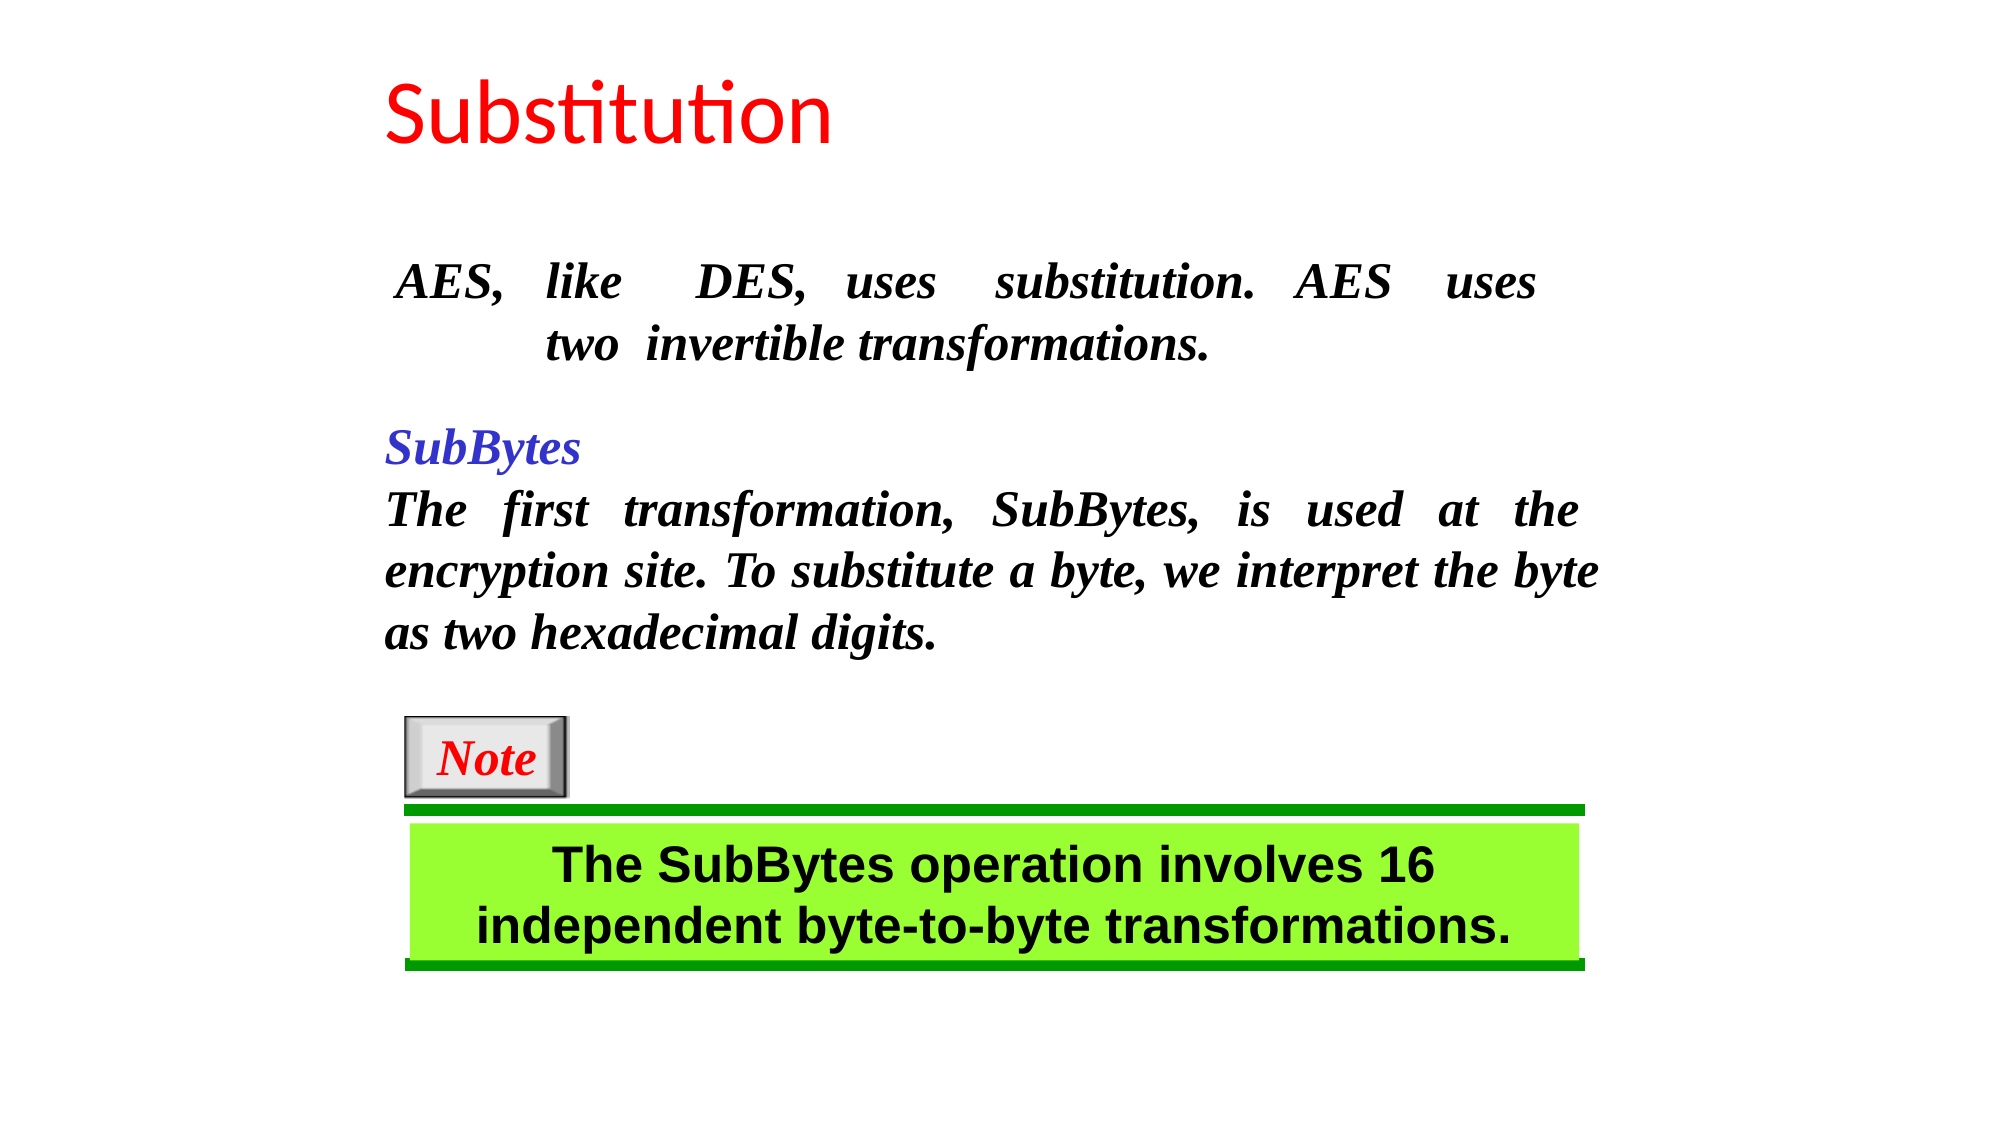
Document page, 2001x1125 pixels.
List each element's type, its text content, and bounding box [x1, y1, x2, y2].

text_box [409, 955, 1580, 961]
text_box AES, like DES, uses substitution. AES uses two invertible transformations. SubBytes The first transformation, SubBytes, is used at the encryption site. To substitute a byte, we interpret the byte as two hexadecimal digits. Note The SubBytes operation involves 16 independent byte-to-byte transformations. [382, 245, 1618, 955]
title Substitution [382, 11, 960, 201]
